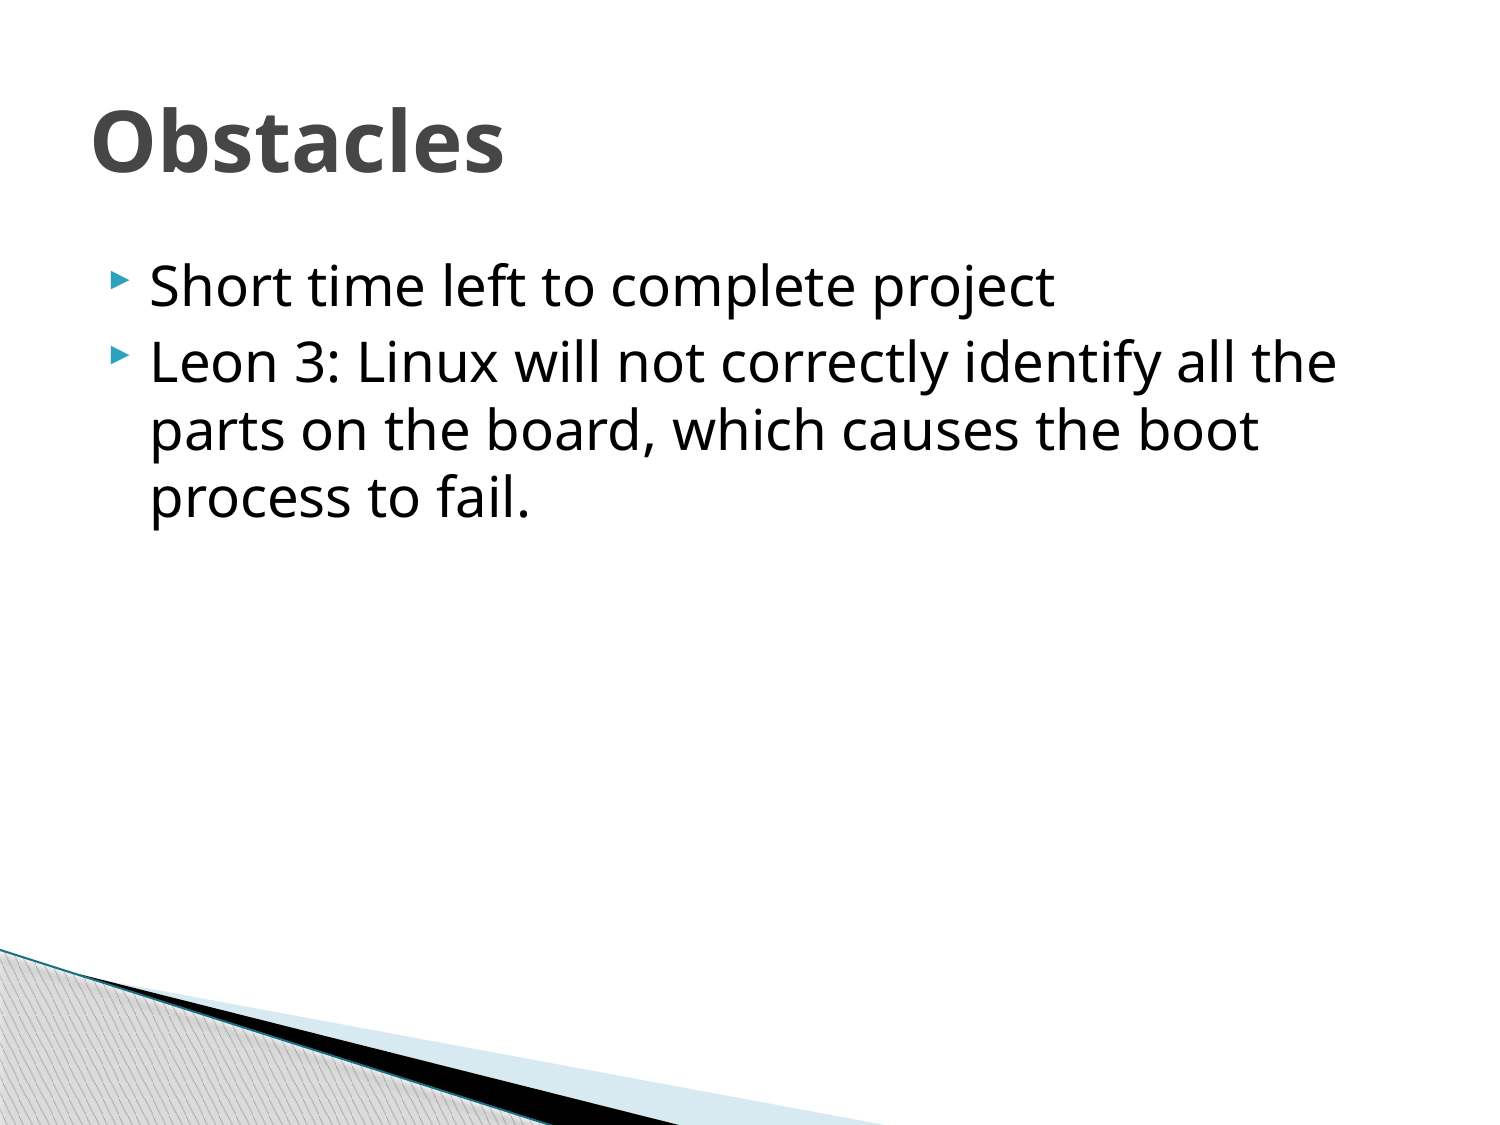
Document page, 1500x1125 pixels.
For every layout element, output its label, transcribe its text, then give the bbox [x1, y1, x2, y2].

title Obstacles [75, 45, 1425, 233]
list Short time left to complete project Leon 3: Linux will not correctly identify all the parts on the board, which causes the boot process to fail. [75, 243, 1425, 986]
